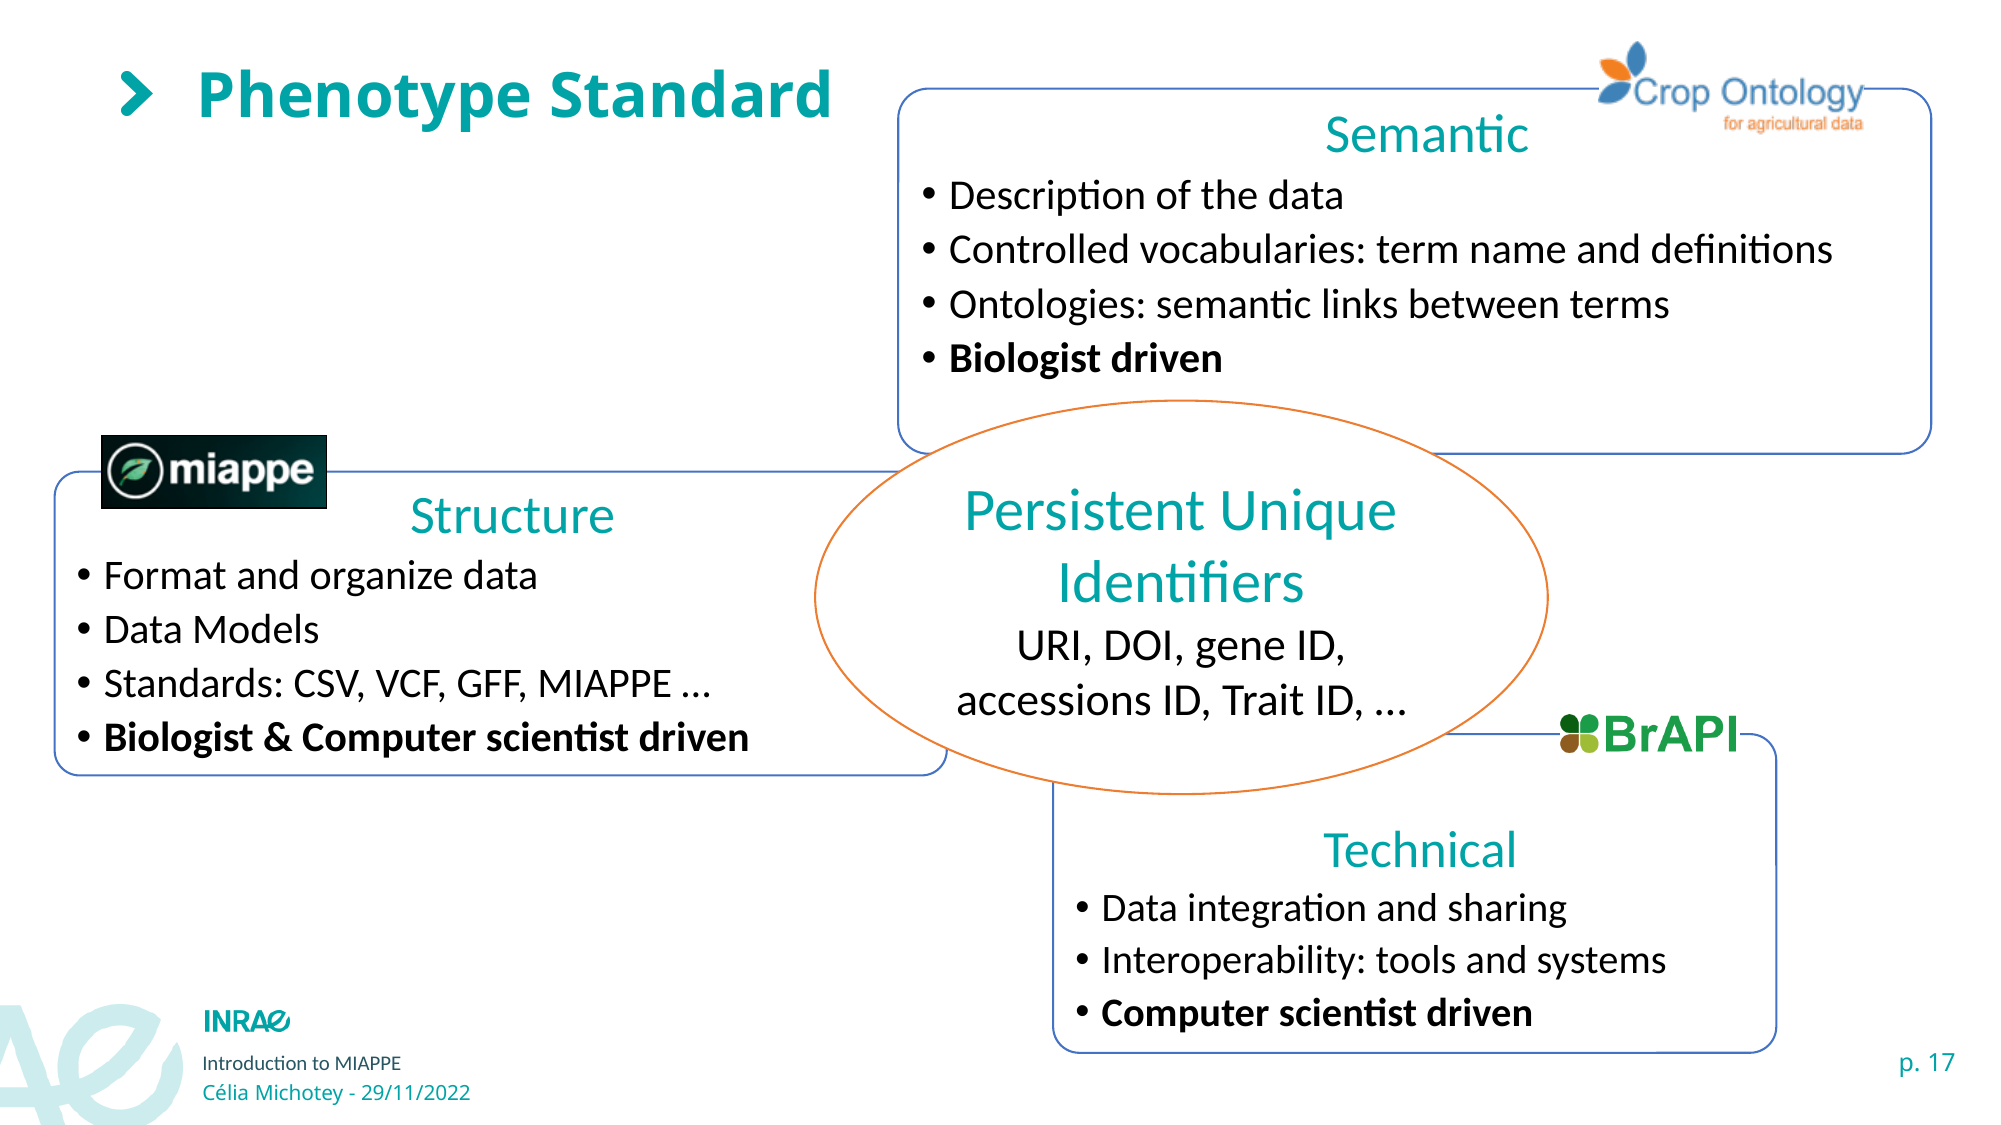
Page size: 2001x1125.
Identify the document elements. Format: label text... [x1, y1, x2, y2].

picture [121, 71, 154, 116]
text_box Semantic Description of the data Controlled vocabularies: term name and definitions Ontologies: semantic links between terms Biologist driven [897, 87, 1933, 455]
picture [0, 996, 329, 1125]
text_box Technical Data integration and sharing Interoperability: tools and systems Computer scientist driven [1052, 733, 1778, 1054]
text_box Persistent Unique Identifiers URI, DOI, gene ID, accessions ID, Trait ID, … [814, 399, 1549, 796]
text_box Structure Format and organize data Data Models Standards: CSV, VCF, GFF, MIAPPE … Biologist & Computer scientist driven [53, 470, 948, 777]
picture [102, 436, 326, 508]
picture [1598, 41, 1865, 136]
picture [1560, 714, 1740, 754]
title Phenotype Standard [121, 24, 1798, 171]
